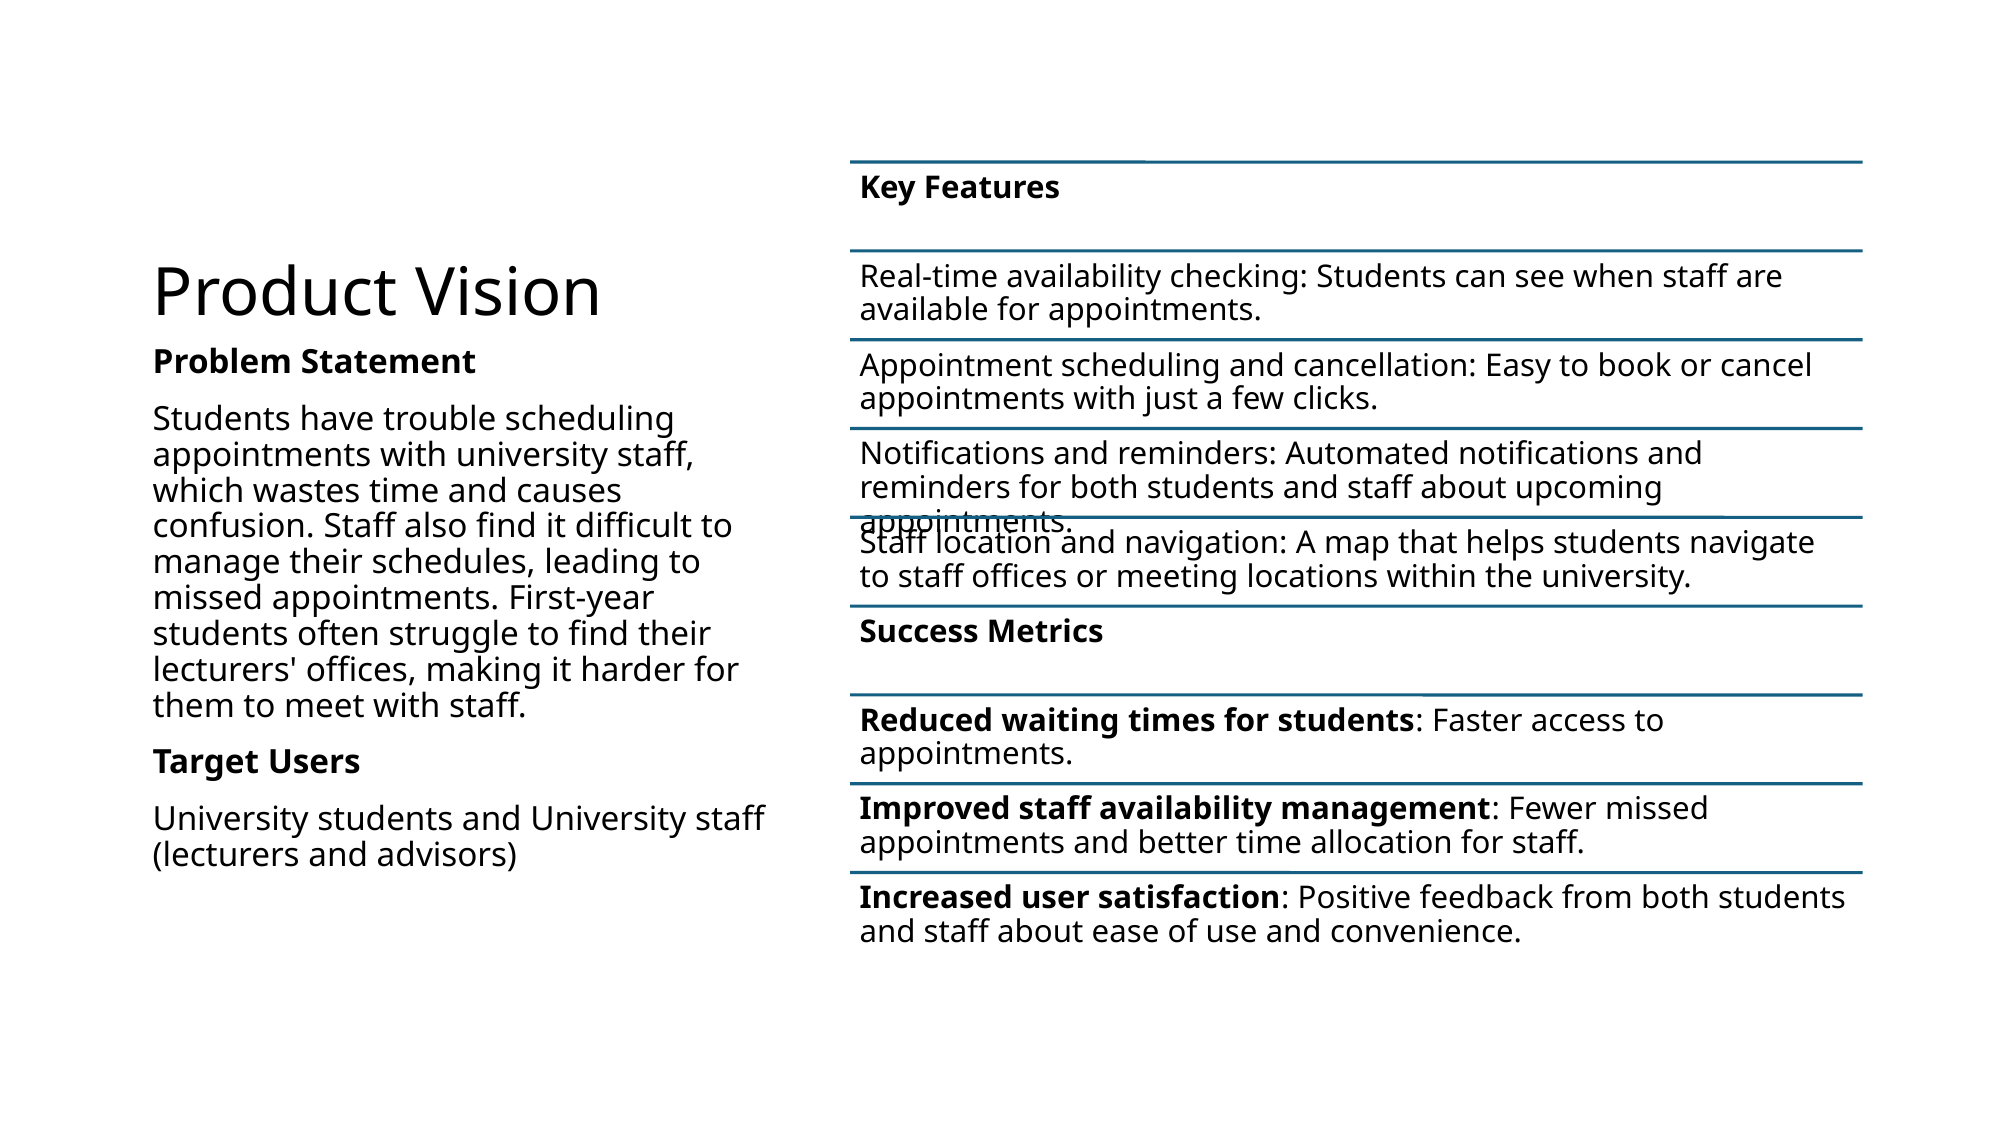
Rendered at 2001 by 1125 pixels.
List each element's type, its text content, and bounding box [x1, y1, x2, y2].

title Product Vision [137, 75, 783, 337]
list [849, 161, 1864, 962]
list Problem Statement Students have trouble scheduling appointments with university staff, which wastes time and causes confusion. Staff also find it difficult to manage their schedules, leading to missed appointments. First-year students often struggle to find their lecturers' offices, making it harder for them to meet with staff. Target Users University students and University staff (lecturers and advisors) [137, 337, 783, 963]
